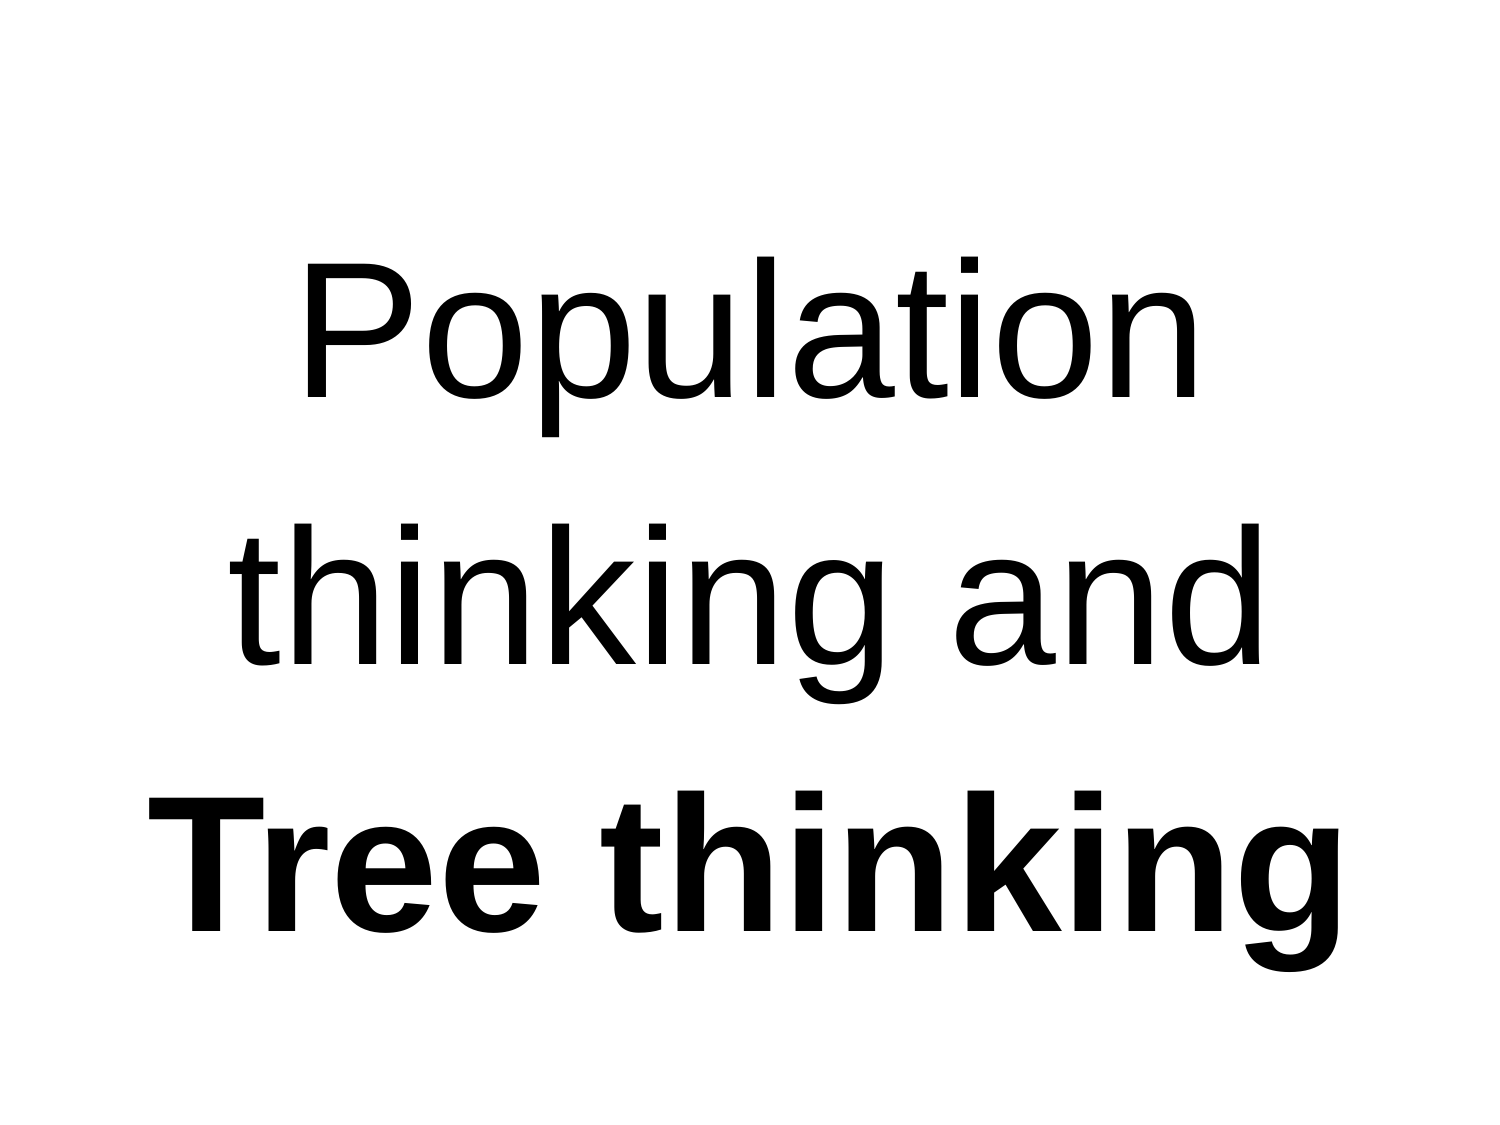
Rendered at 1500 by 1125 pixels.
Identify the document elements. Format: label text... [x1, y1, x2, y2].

title Population thinking and Tree thinking [51, 97, 1449, 1042]
